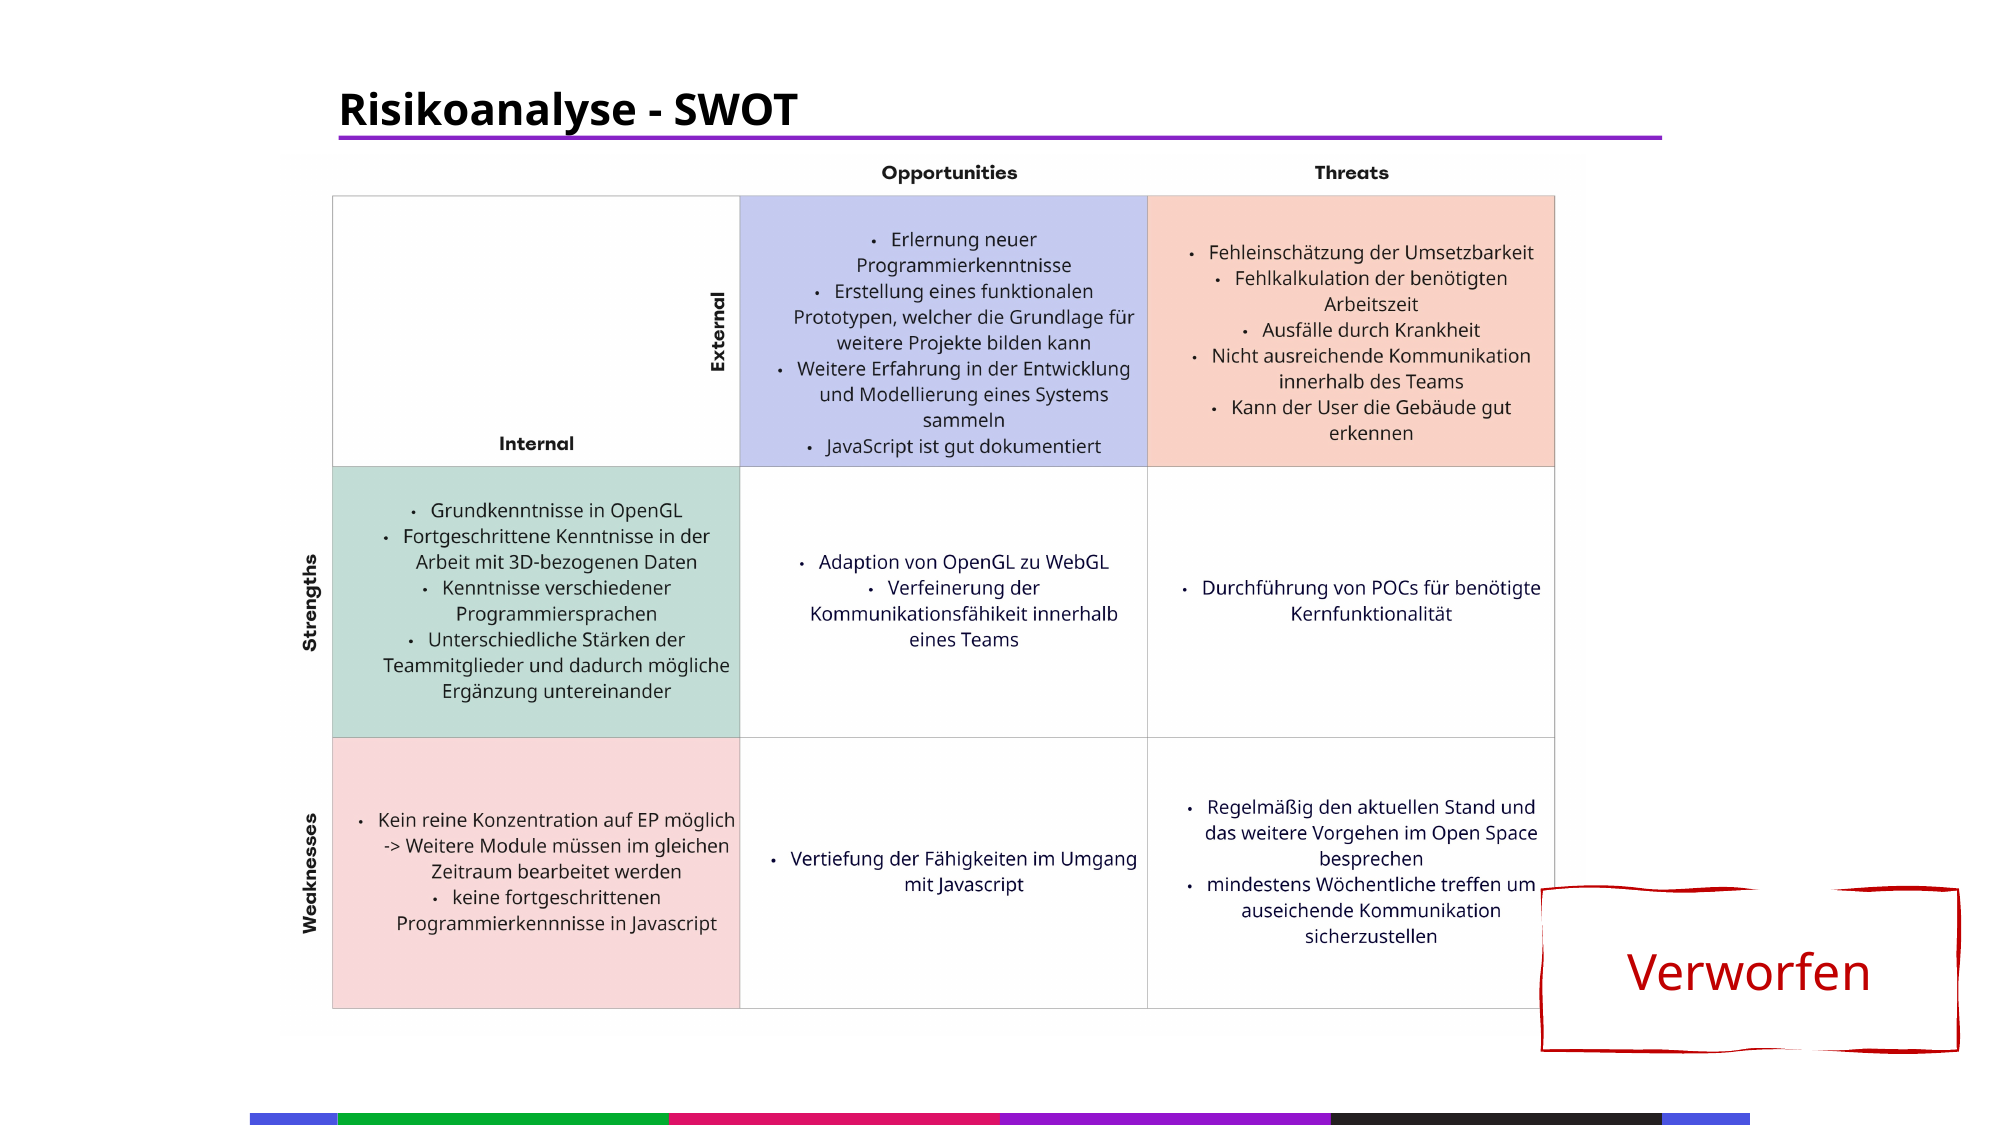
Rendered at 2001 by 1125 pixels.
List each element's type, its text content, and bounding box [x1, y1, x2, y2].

text_box Risikoanalyse - SWOT [338, 82, 1467, 135]
text_box Verworfen [1541, 886, 1960, 1053]
picture [280, 154, 1586, 1036]
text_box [249, 1113, 1750, 1125]
